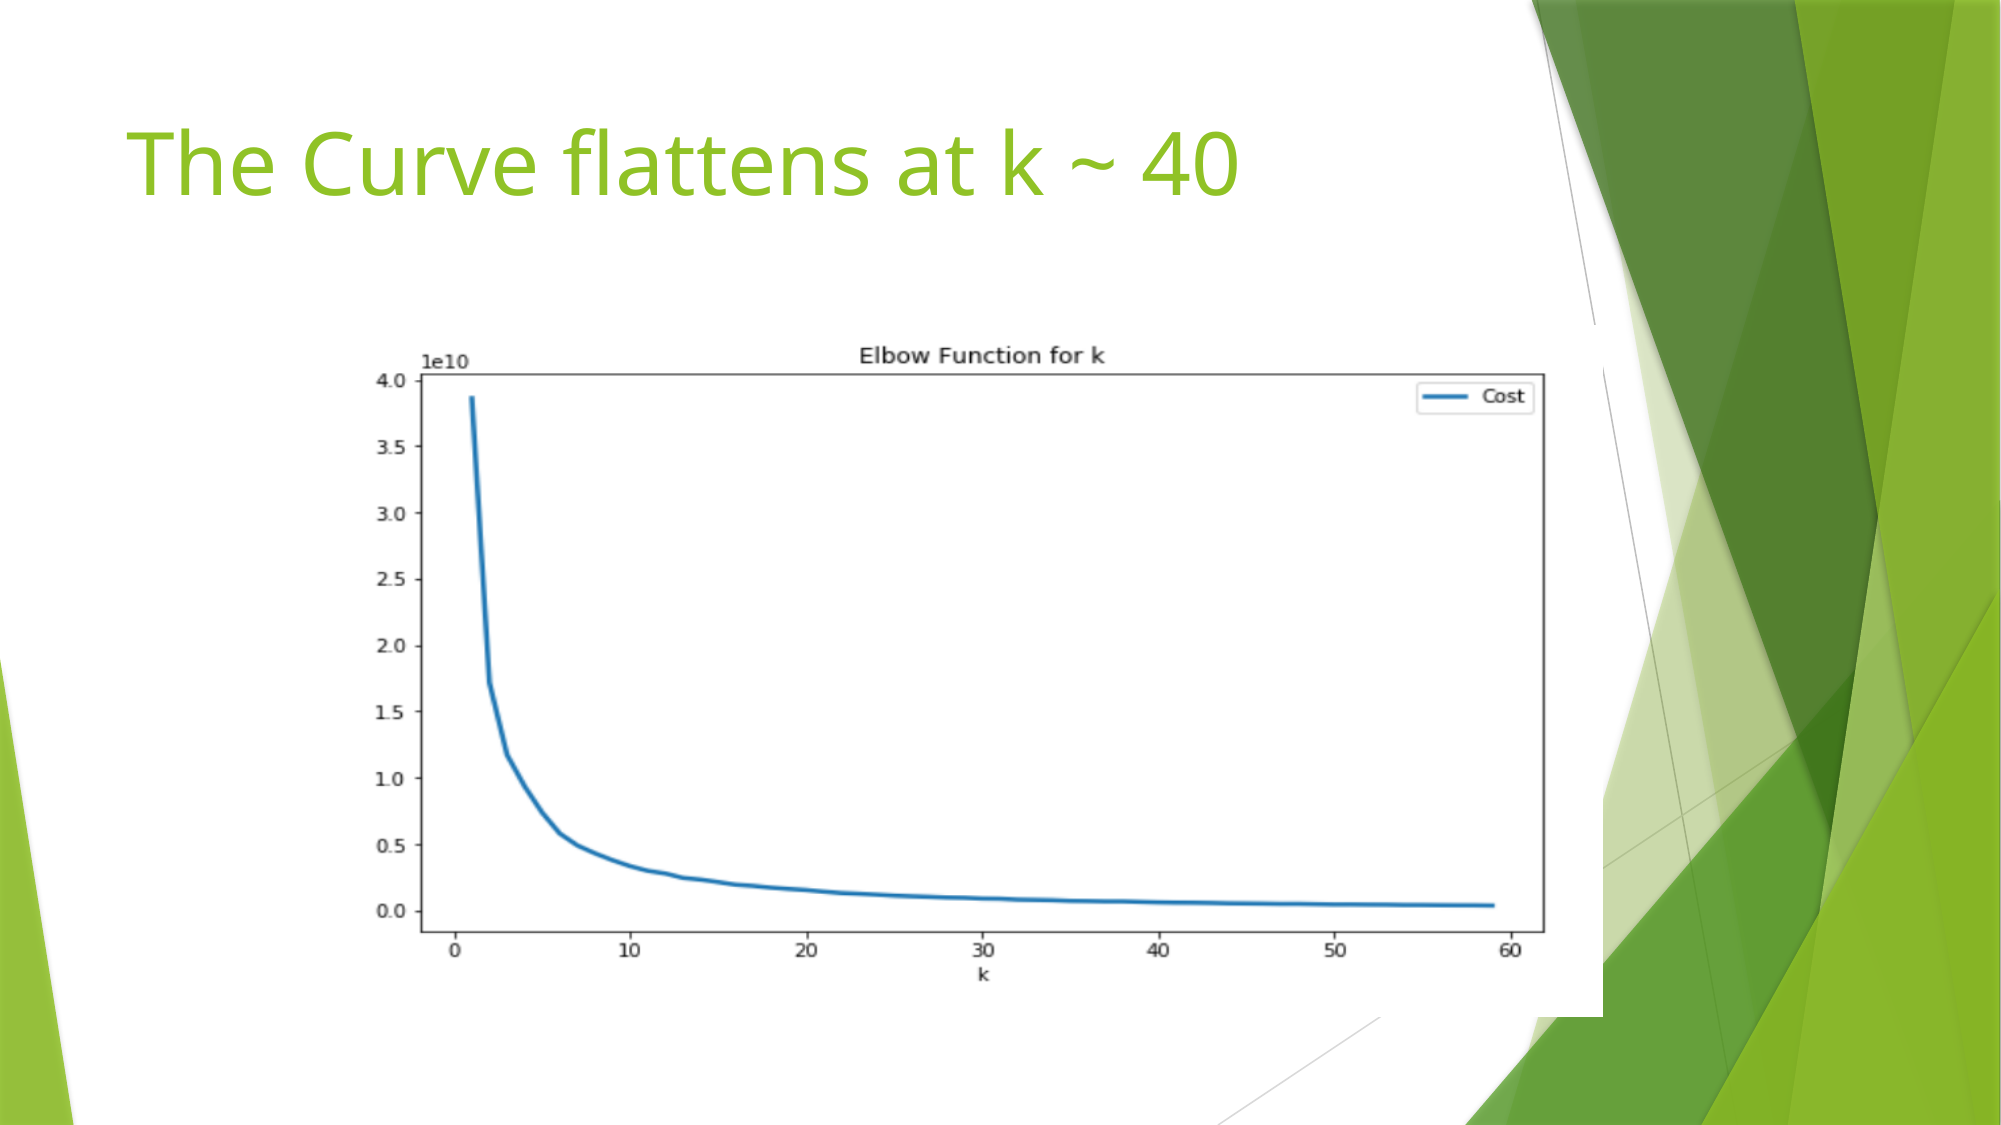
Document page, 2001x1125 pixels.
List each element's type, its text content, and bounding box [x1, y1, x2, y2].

picture [344, 325, 1603, 1017]
title The Curve flattens at k ~ 40 [111, 99, 1522, 317]
